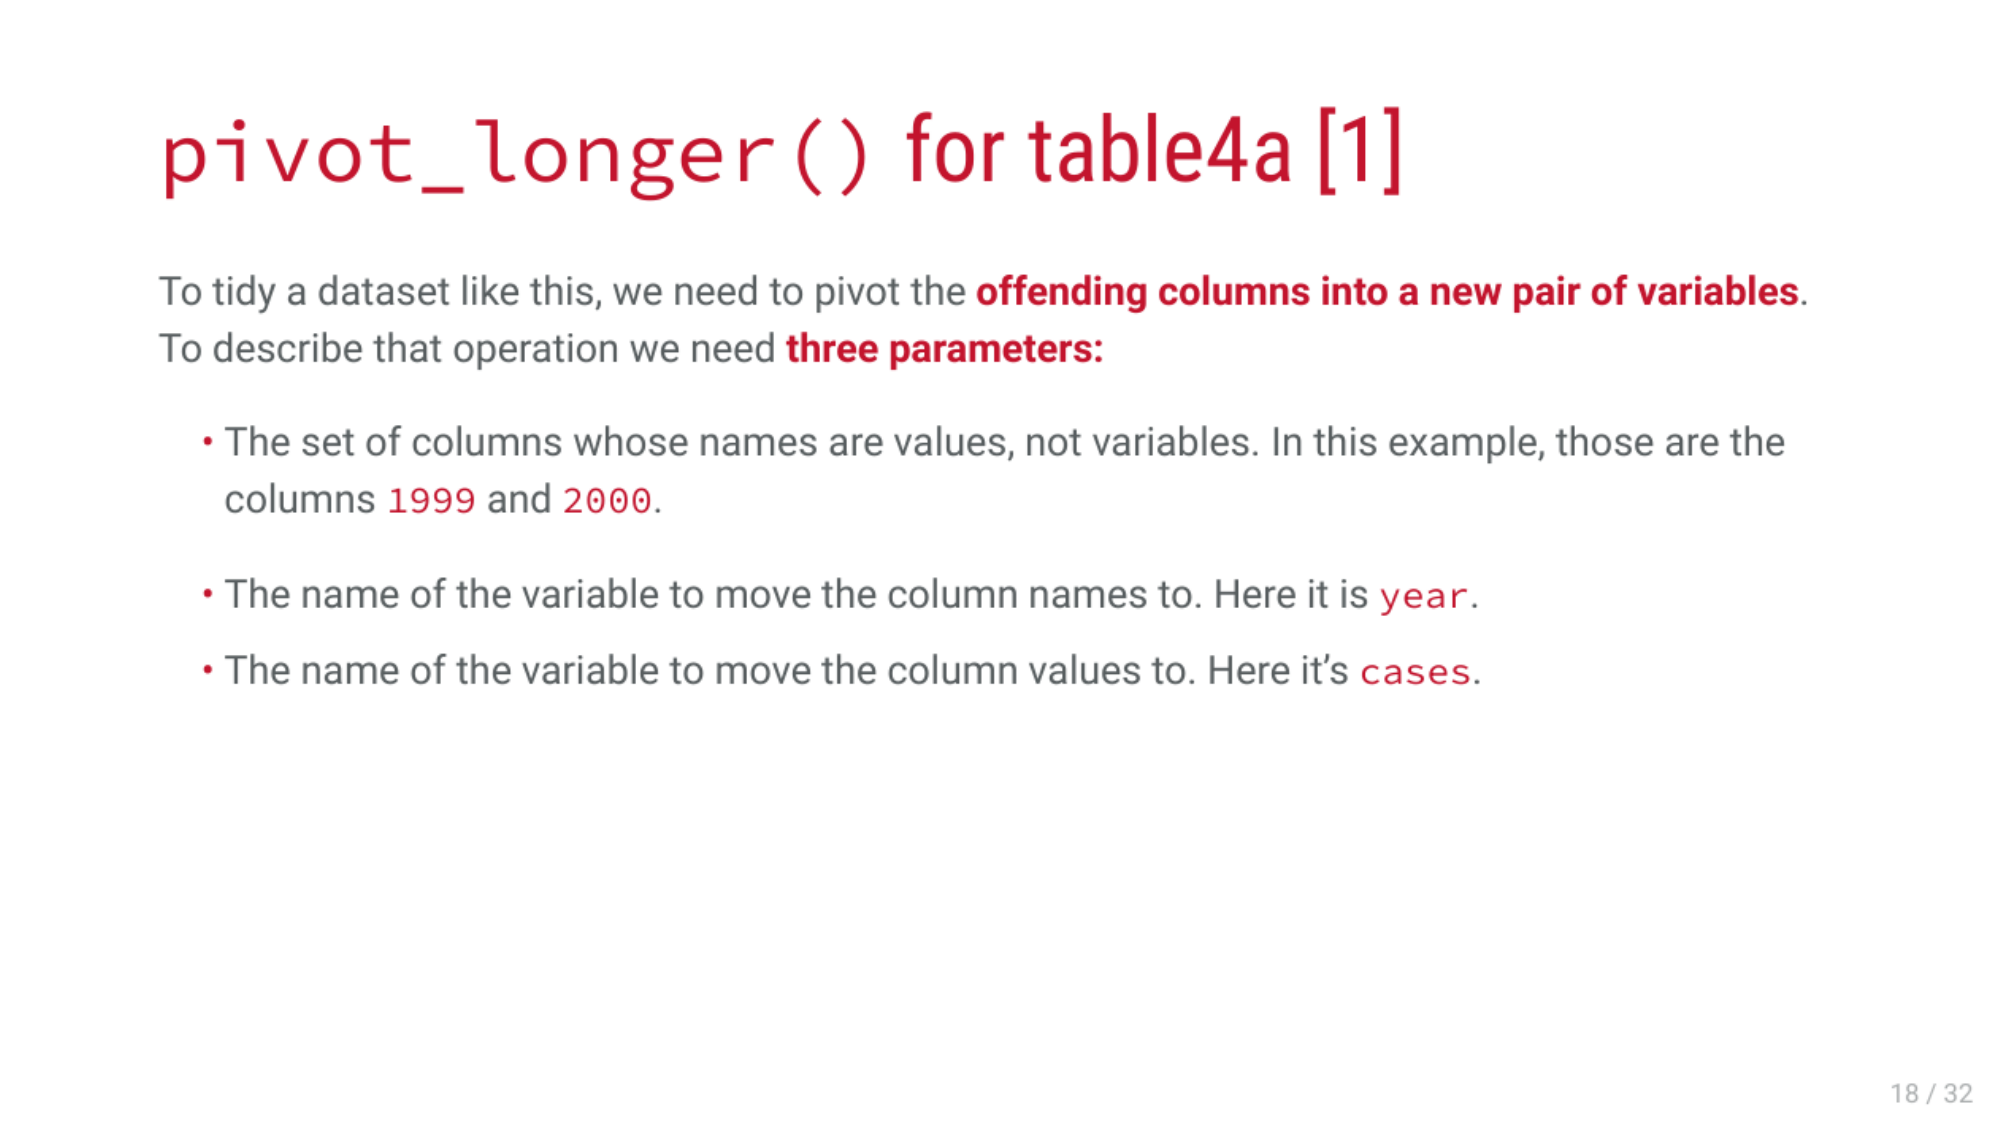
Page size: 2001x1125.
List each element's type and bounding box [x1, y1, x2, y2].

list [0, 0, 2000, 1125]
